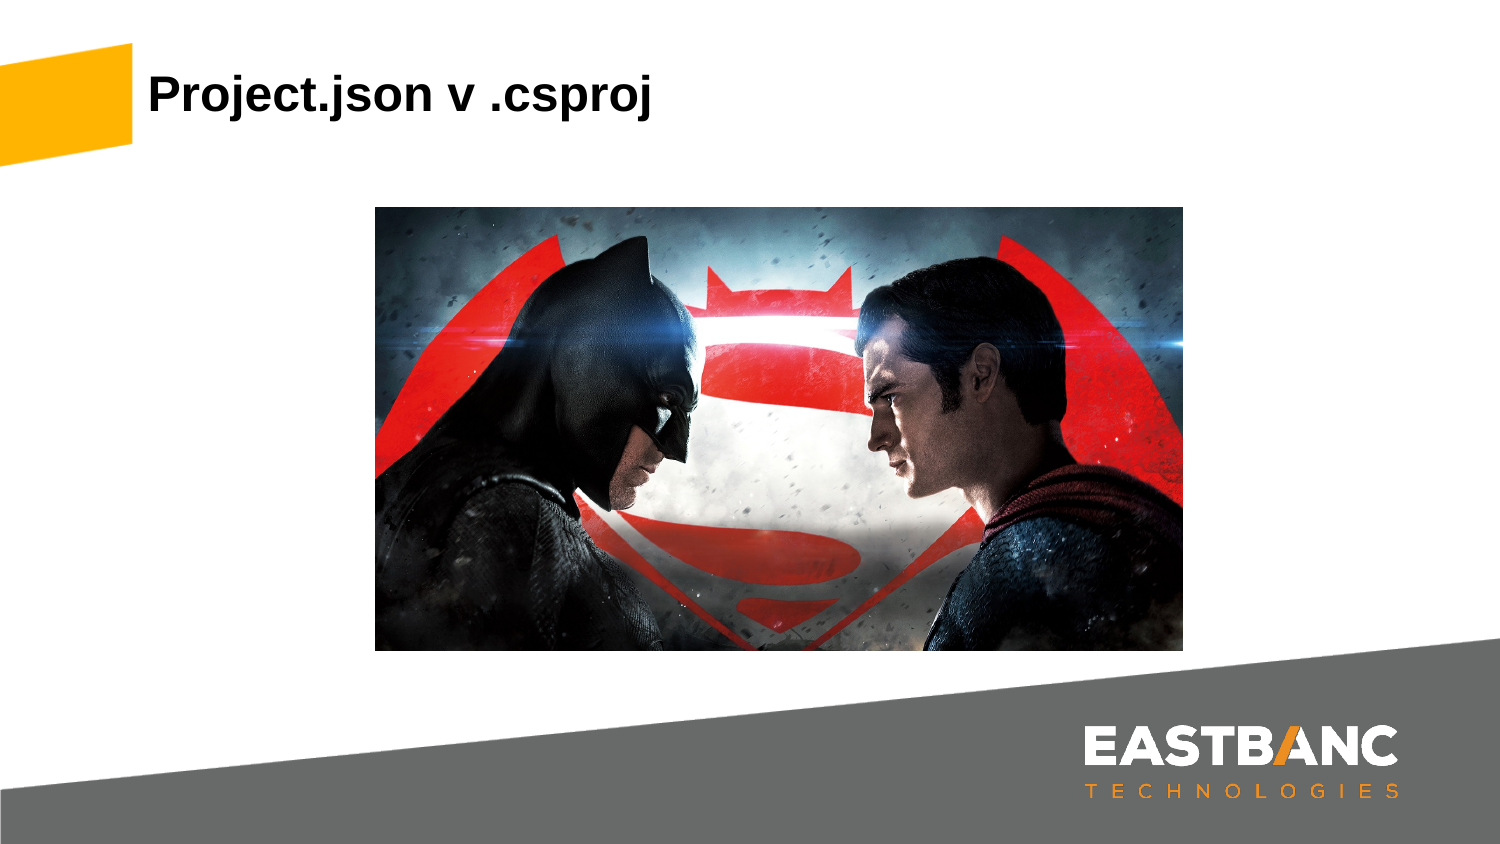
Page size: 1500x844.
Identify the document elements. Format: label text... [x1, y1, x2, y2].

picture [0, 638, 1500, 844]
picture [0, 43, 133, 167]
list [375, 207, 1183, 651]
title Project.json v .csproj [132, 43, 1425, 139]
